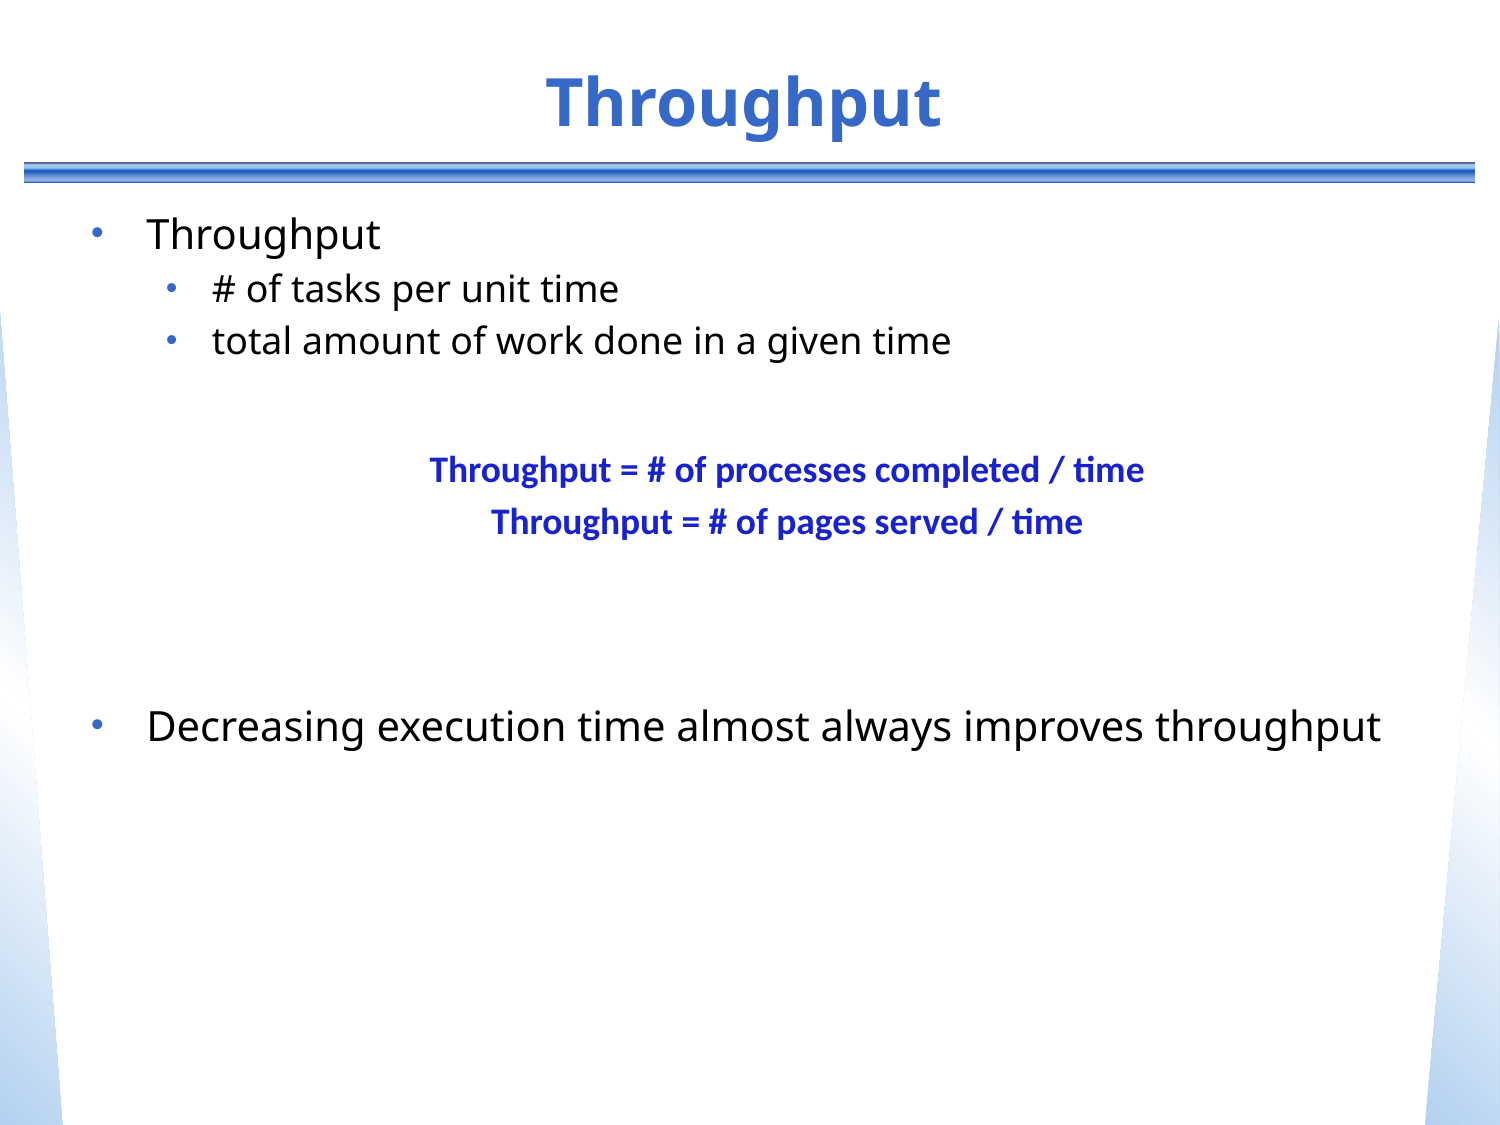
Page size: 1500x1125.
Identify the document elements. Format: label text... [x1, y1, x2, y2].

picture [24, 162, 1475, 183]
list Throughput # of tasks per unit time total amount of work done in a given time Throughput = # of processes completed / time Throughput = # of pages served / time Decreasing execution time almost always improves throughput [75, 200, 1425, 1038]
title Throughput [37, 37, 1450, 163]
